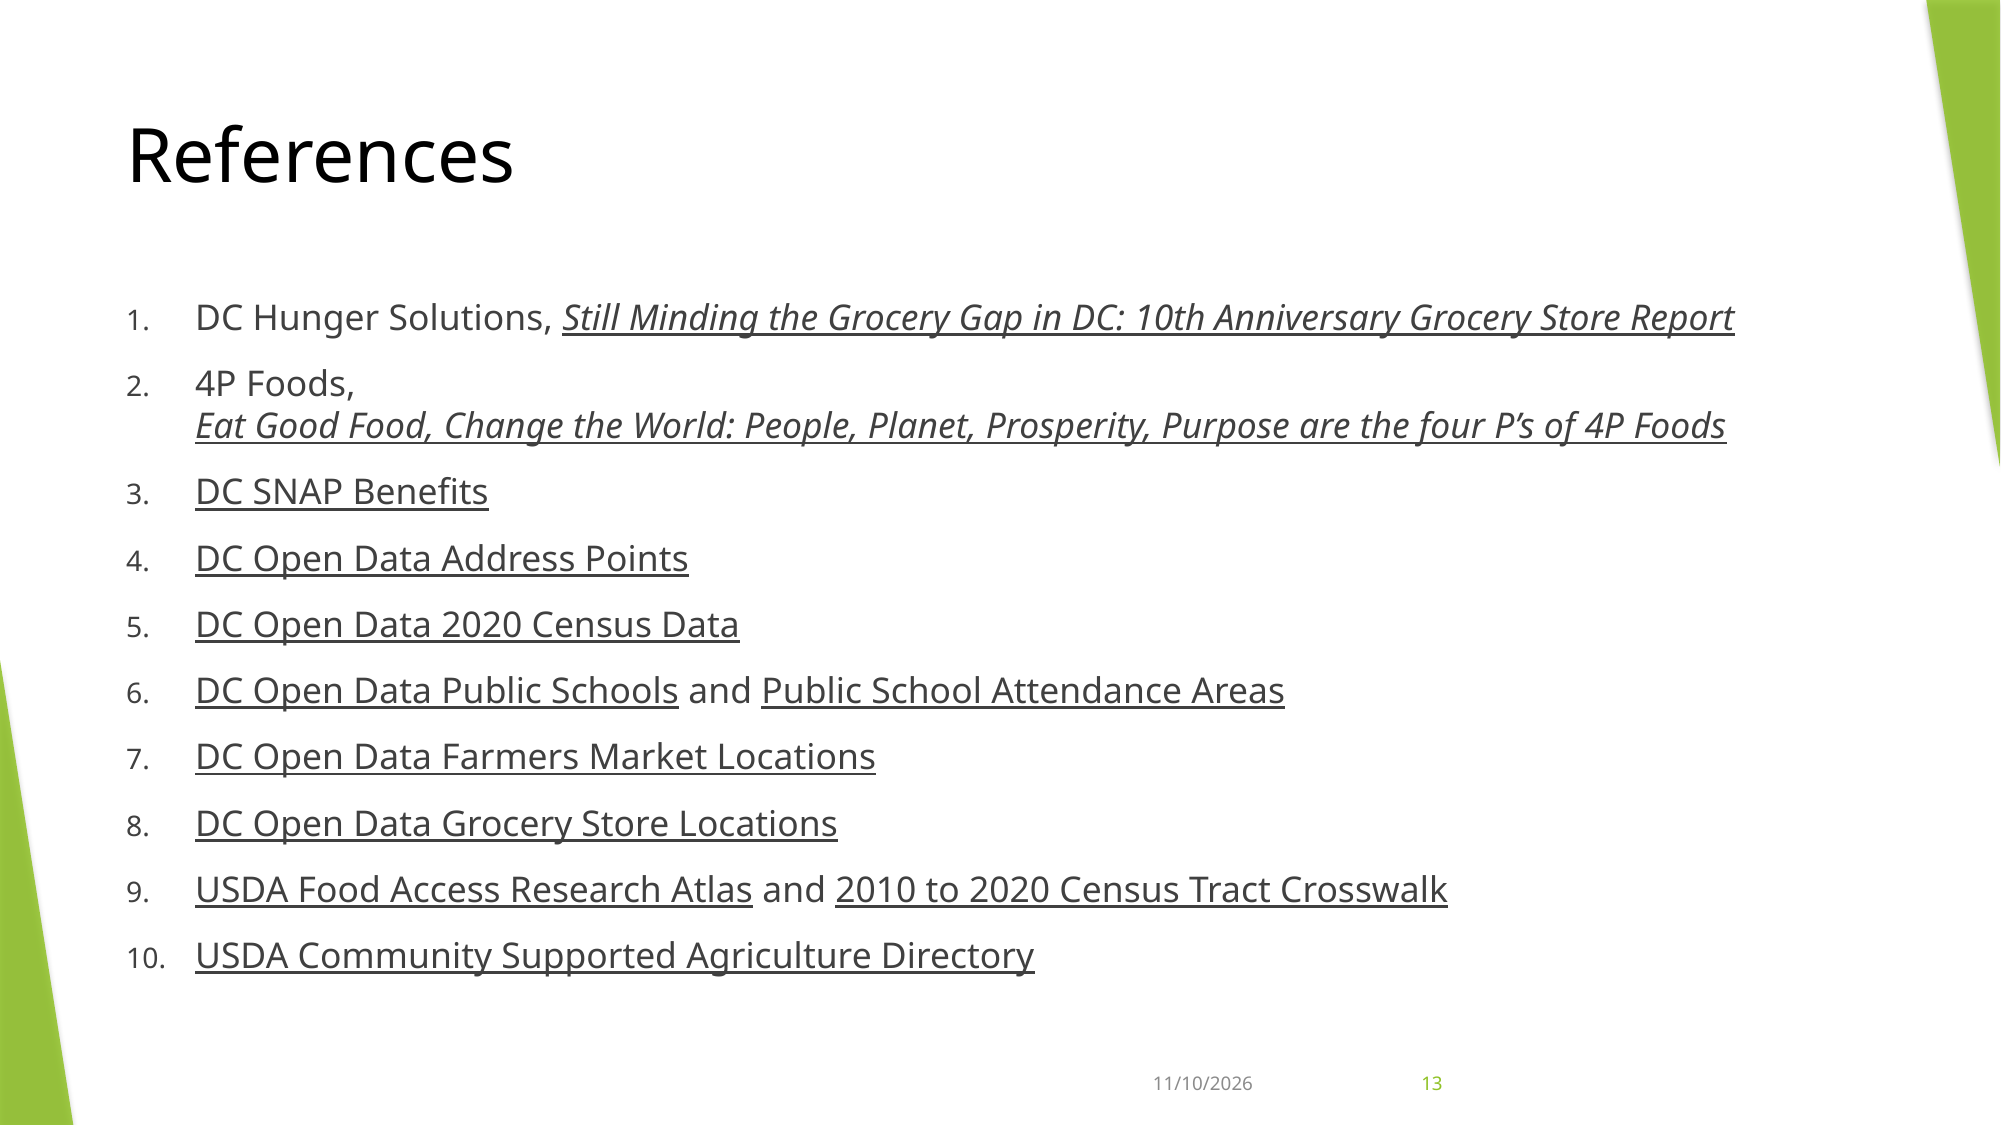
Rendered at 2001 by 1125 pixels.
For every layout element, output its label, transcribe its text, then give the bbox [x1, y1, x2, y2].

title References [111, 99, 1897, 225]
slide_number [1118, 1054, 1268, 1115]
slide_number 13 [1345, 1054, 1458, 1115]
list DC Hunger Solutions, Still Minding the Grocery Gap in DC: 10th Anniversary Grocery Store Report 4P Foods, Eat Good Food, Change the World: People, Planet, Prosperity, Purpose are the four P’s of 4P Foods DC SNAP Benefits DC Open Data Address Points DC Open Data 2020 Census Data DC Open Data Public Schools and Public School Attendance Areas DC Open Data Farmers Market Locations DC Open Data Grocery Store Locations USDA Food Access Research Atlas and 2010 to 2020 Census Tract Crosswalk USDA Community Supported Agriculture Directory [111, 287, 1889, 991]
